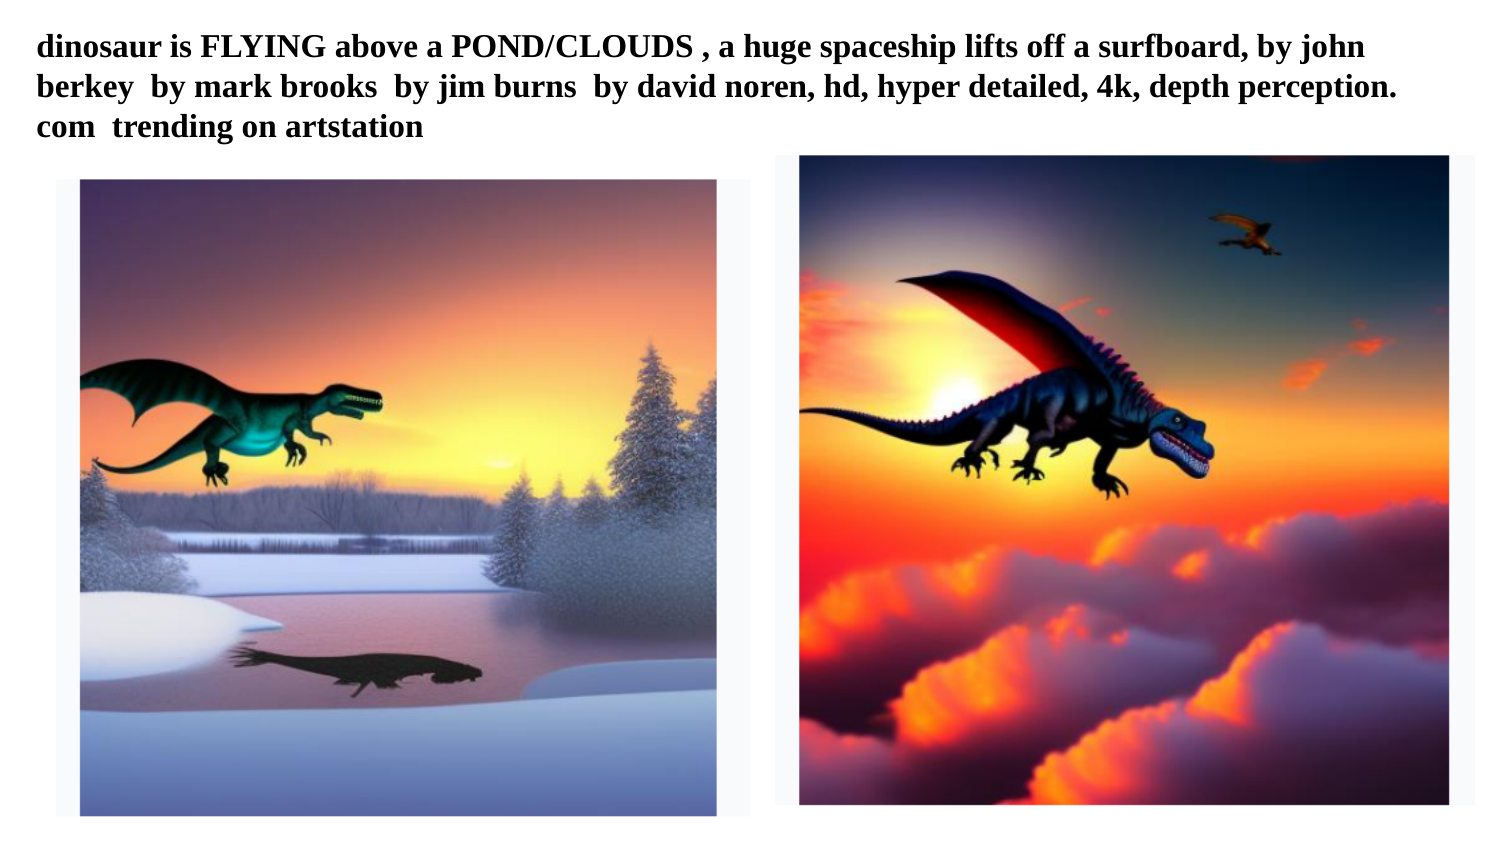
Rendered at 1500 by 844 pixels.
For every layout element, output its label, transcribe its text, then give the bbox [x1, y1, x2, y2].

picture [775, 145, 1476, 813]
picture [56, 131, 751, 831]
text_box dinosaur is FLYING above a POND/CLOUDS , a huge spaceship lifts off a surfboard, by john berkey by mark brooks by jim burns by david noren, hd, hyper detailed, 4k, depth perception. com trending on artstation [21, 9, 1444, 160]
